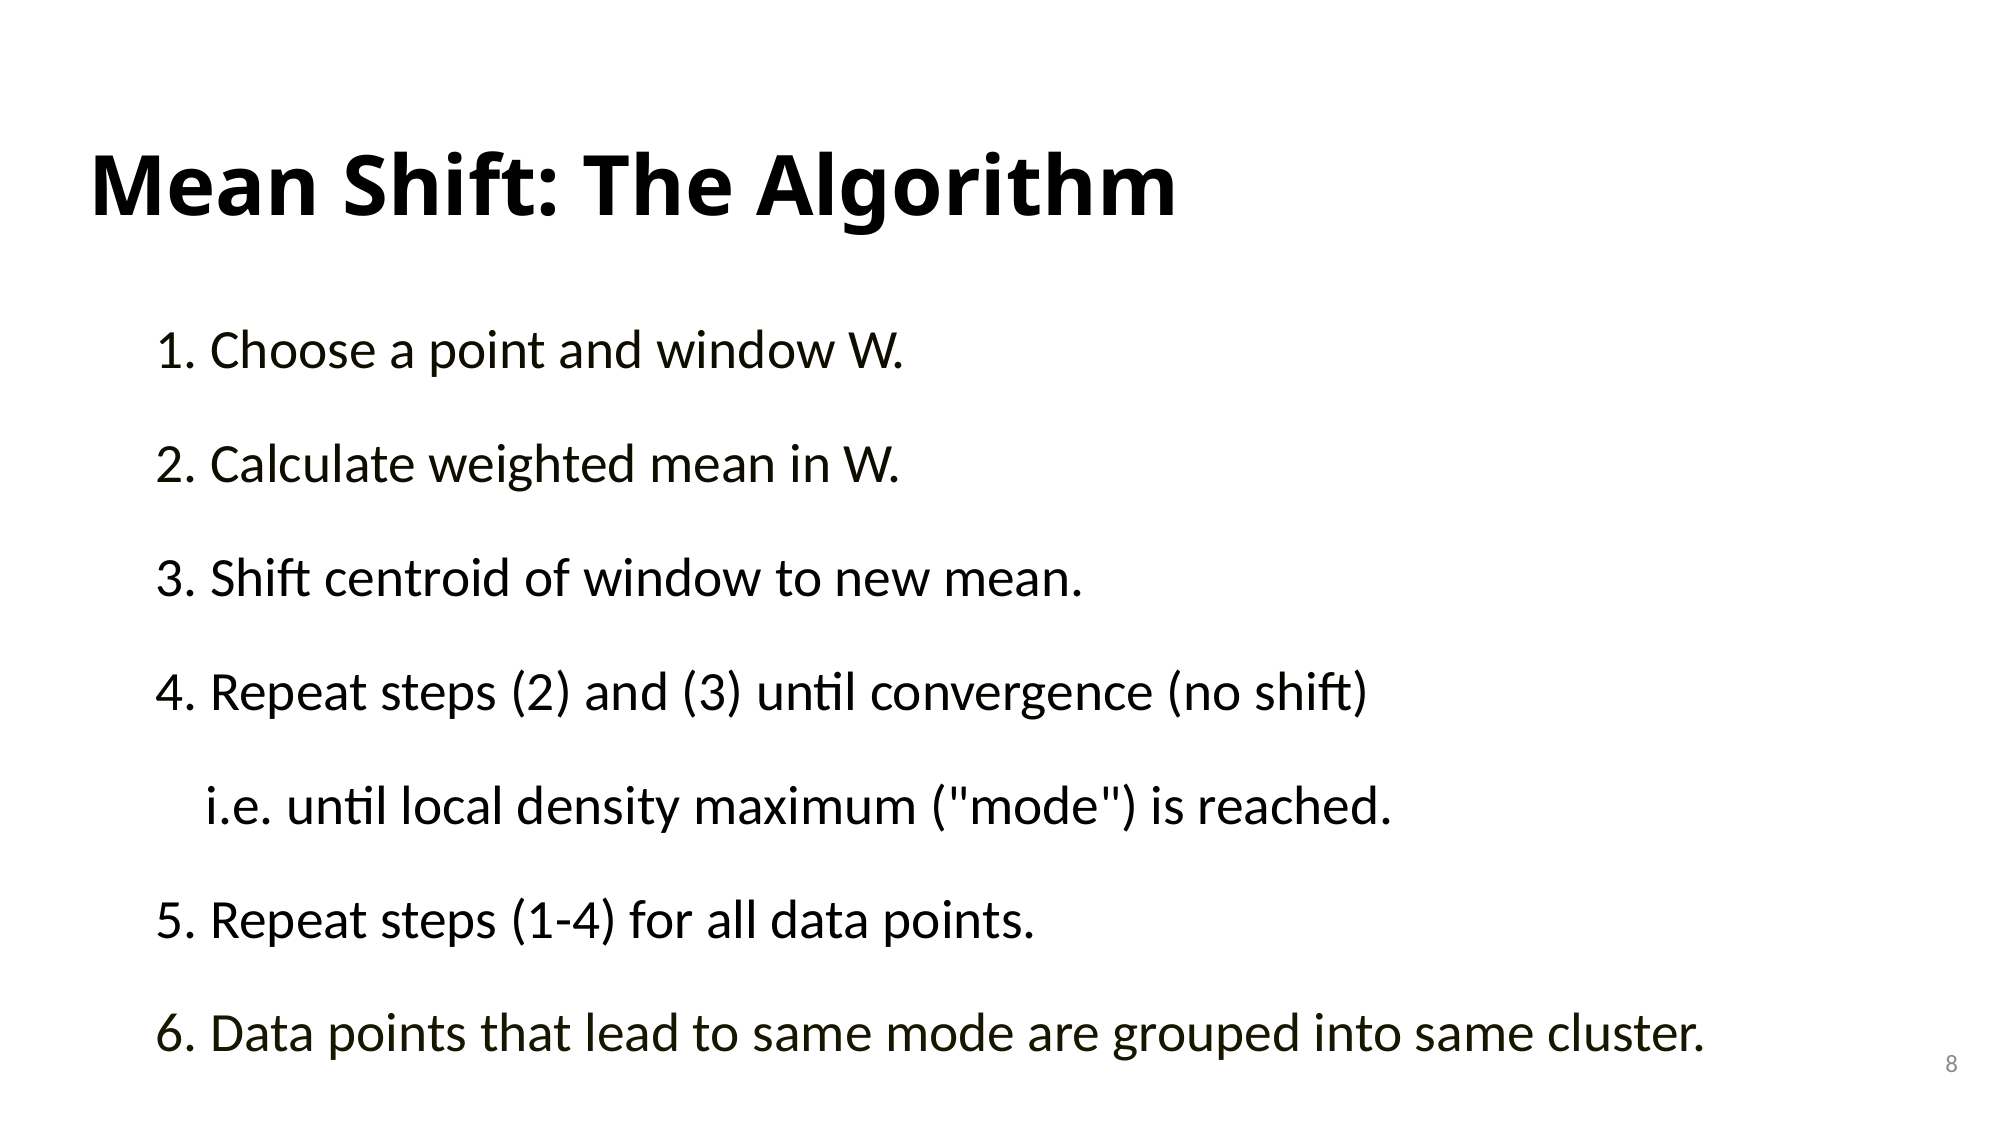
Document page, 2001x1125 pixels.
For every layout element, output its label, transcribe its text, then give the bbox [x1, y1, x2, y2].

slide_number 8 [1853, 1019, 1974, 1106]
title Mean Shift: The Algorithm [68, 97, 1932, 223]
list 1. Choose a point and window W. 2. Calculate weighted mean in W. 3. Shift centroid of window to new mean. 4. Repeat steps (2) and (3) until convergence (no shift) i.e. until local density maximum ("mode") is reached. 5. Repeat steps (1-4) for all data points. 6. Data points that lead to same mode are grouped into same cluster. [135, 260, 1965, 1096]
